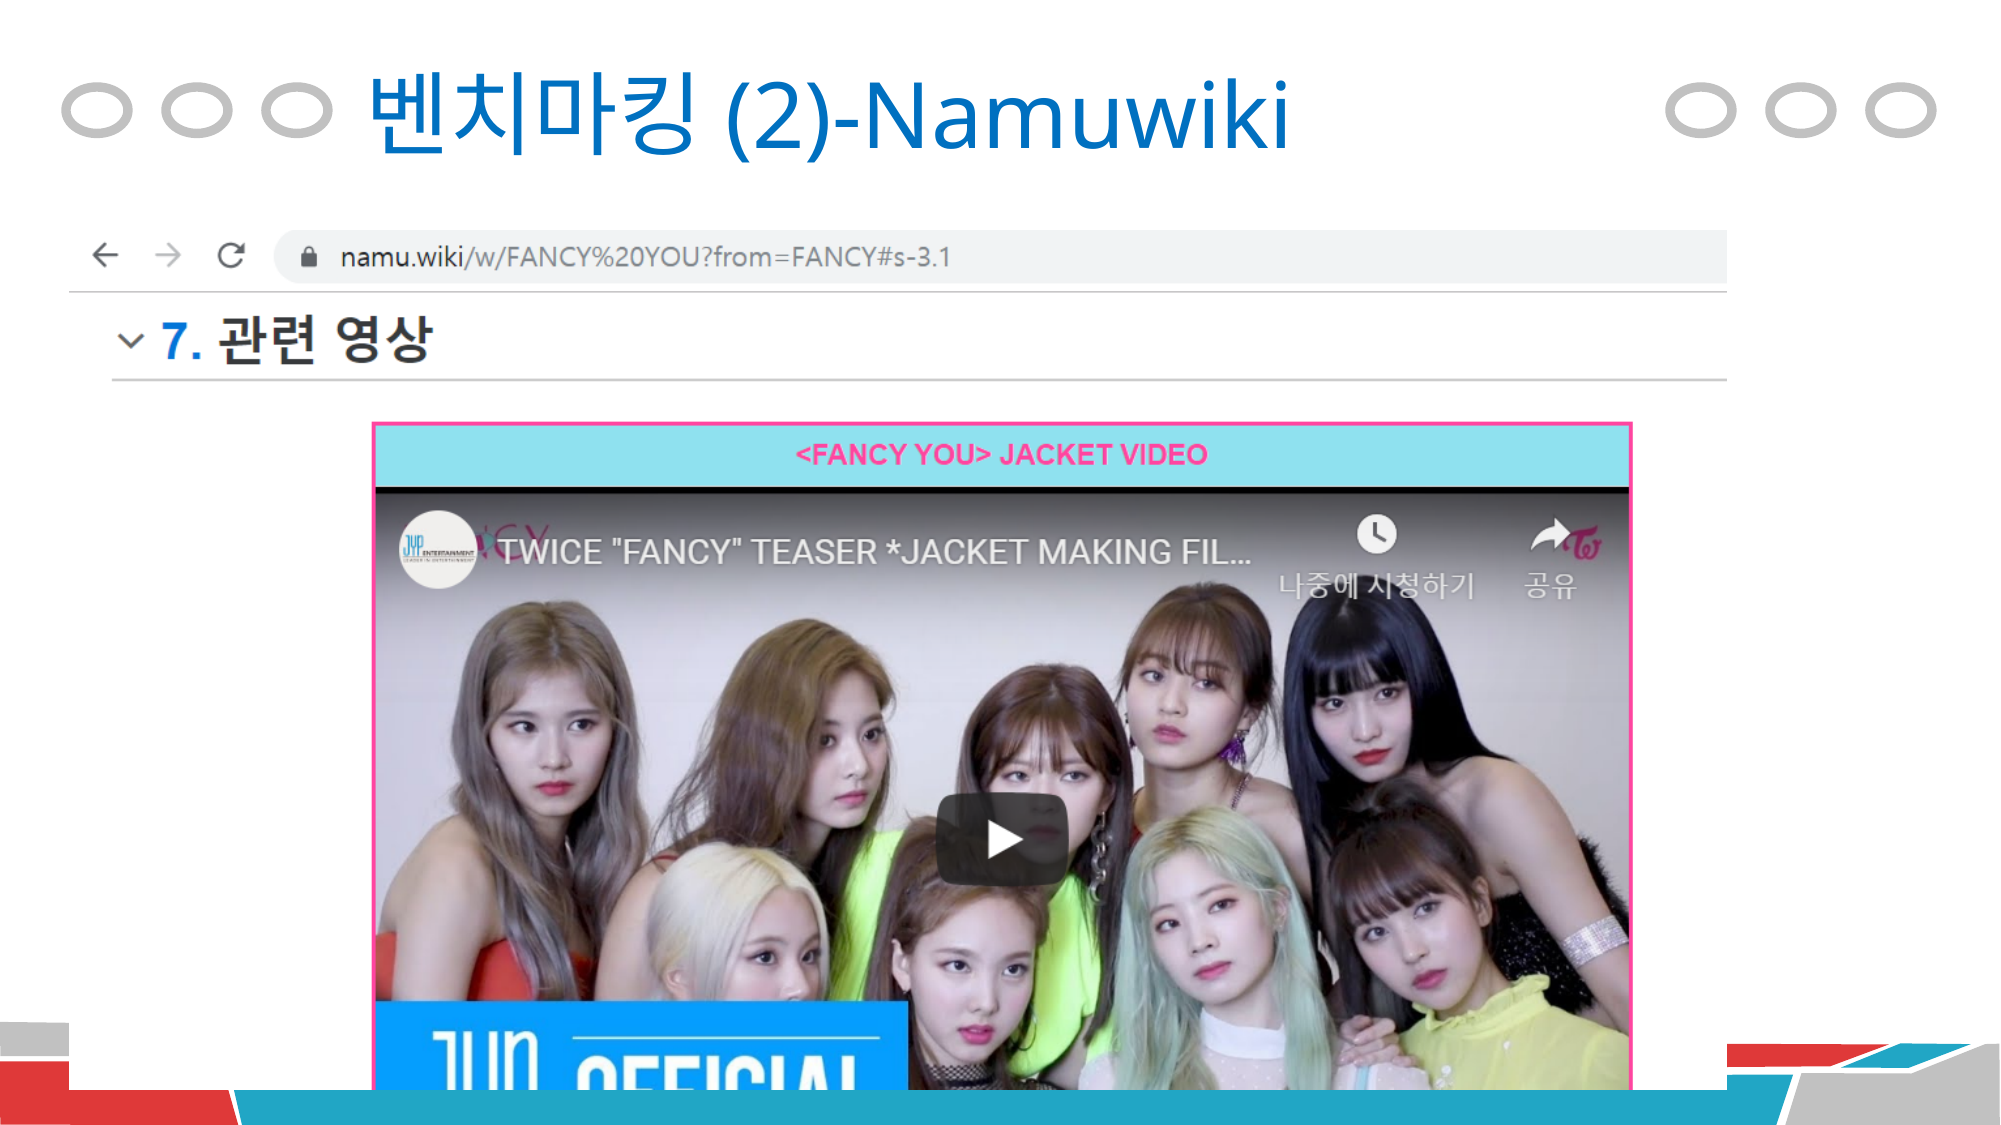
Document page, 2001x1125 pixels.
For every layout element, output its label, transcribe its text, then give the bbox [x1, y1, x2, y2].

title 벤치마킹(2)-Namuwiki [350, 18, 1650, 206]
picture [69, 230, 1727, 1091]
